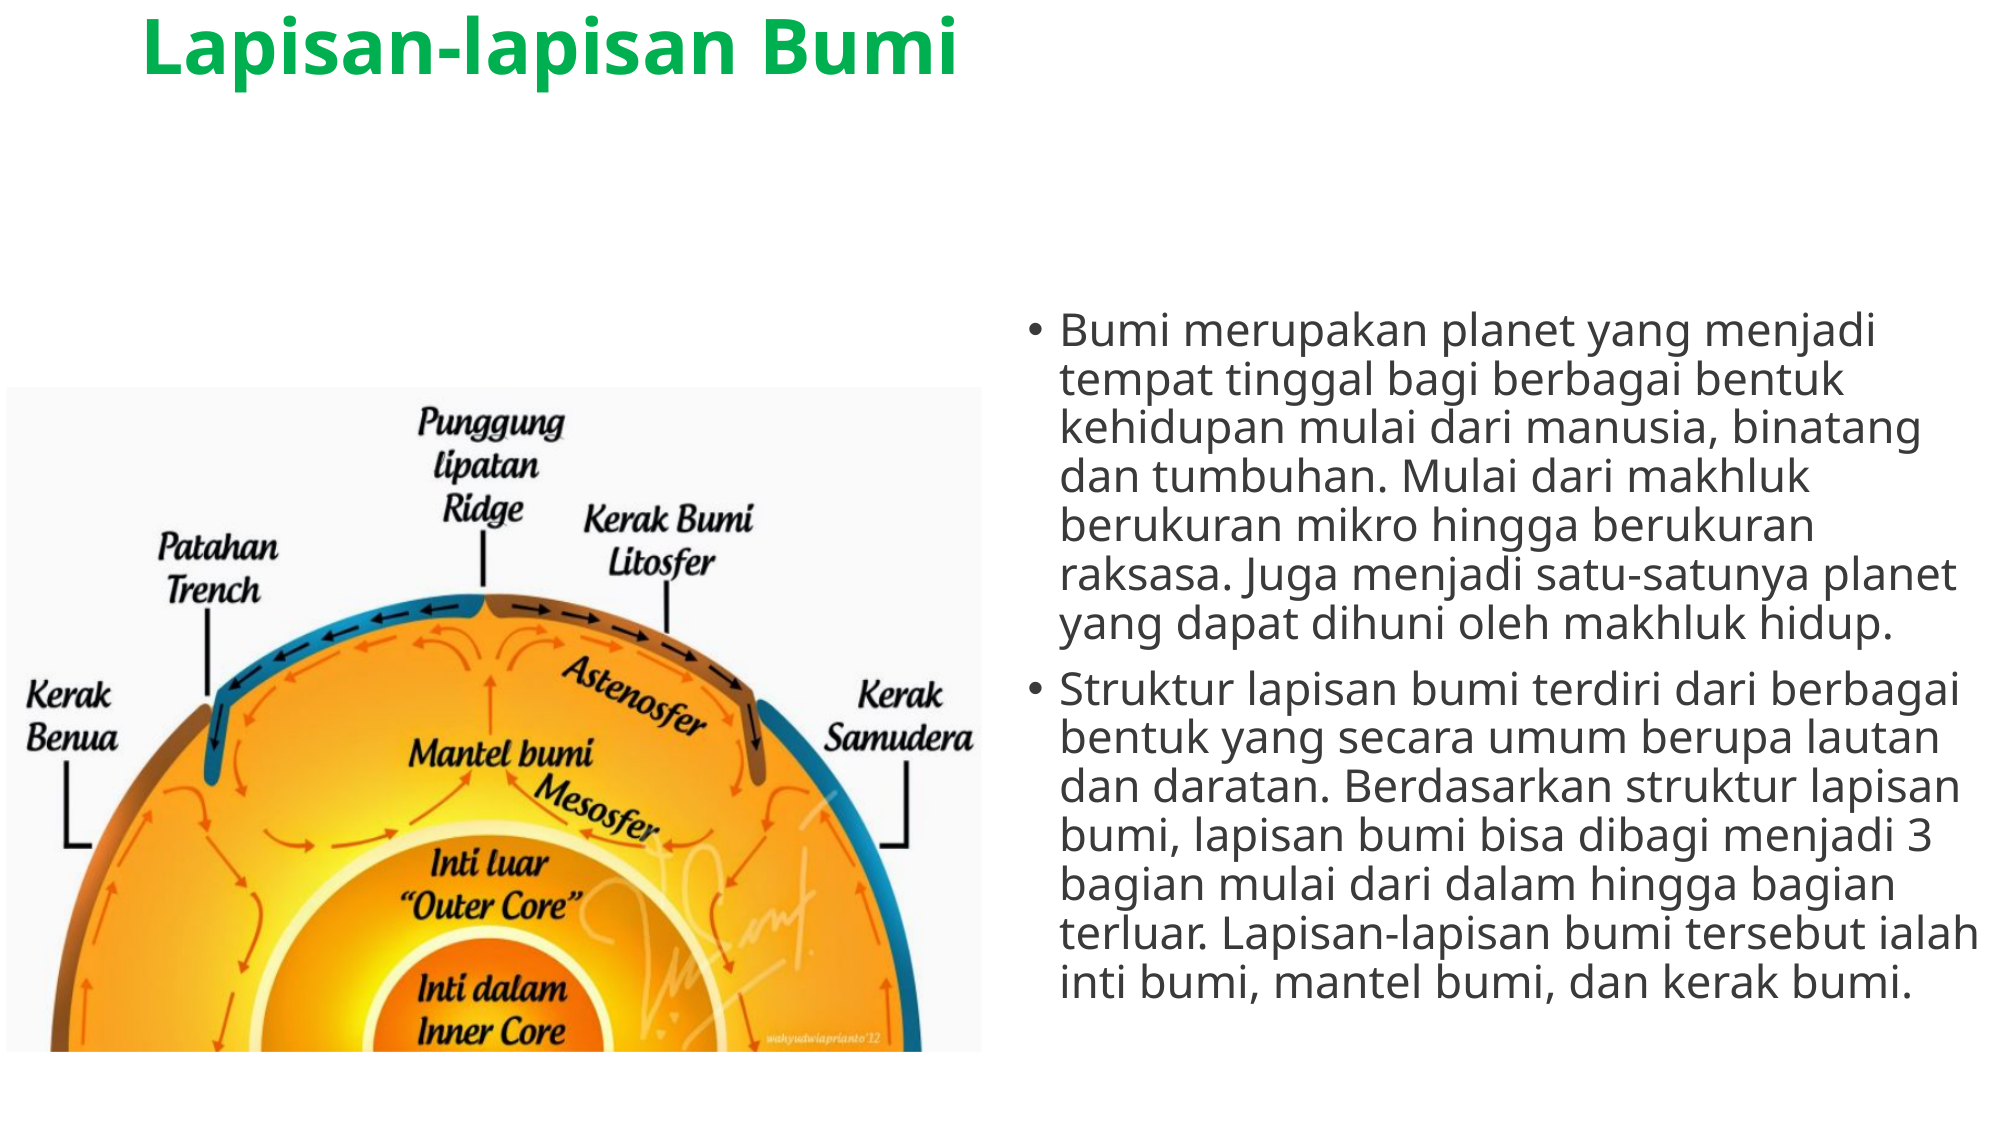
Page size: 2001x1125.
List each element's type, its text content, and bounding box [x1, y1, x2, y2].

title Lapisan-lapisan Bumi [125, 0, 1850, 192]
list Bumi merupakan planet yang menjadi tempat tinggal bagi berbagai bentuk kehidupan mulai dari manusia, binatang dan tumbuhan. Mulai dari makhluk berukuran mikro hingga berukuran raksasa. Juga menjadi satu-satunya planet yang dapat dihuni oleh makhluk hidup. Struktur lapisan bumi terdiri dari berbagai bentuk yang secara umum berupa lautan dan daratan. Berdasarkan struktur lapisan bumi, lapisan bumi bisa dibagi menjadi 3 bagian mulai dari dalam hingga bagian terluar. Lapisan-lapisan bumi tersebut ialah inti bumi, mantel bumi, dan kerak bumi. [1012, 299, 2000, 1066]
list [0, 386, 988, 1066]
